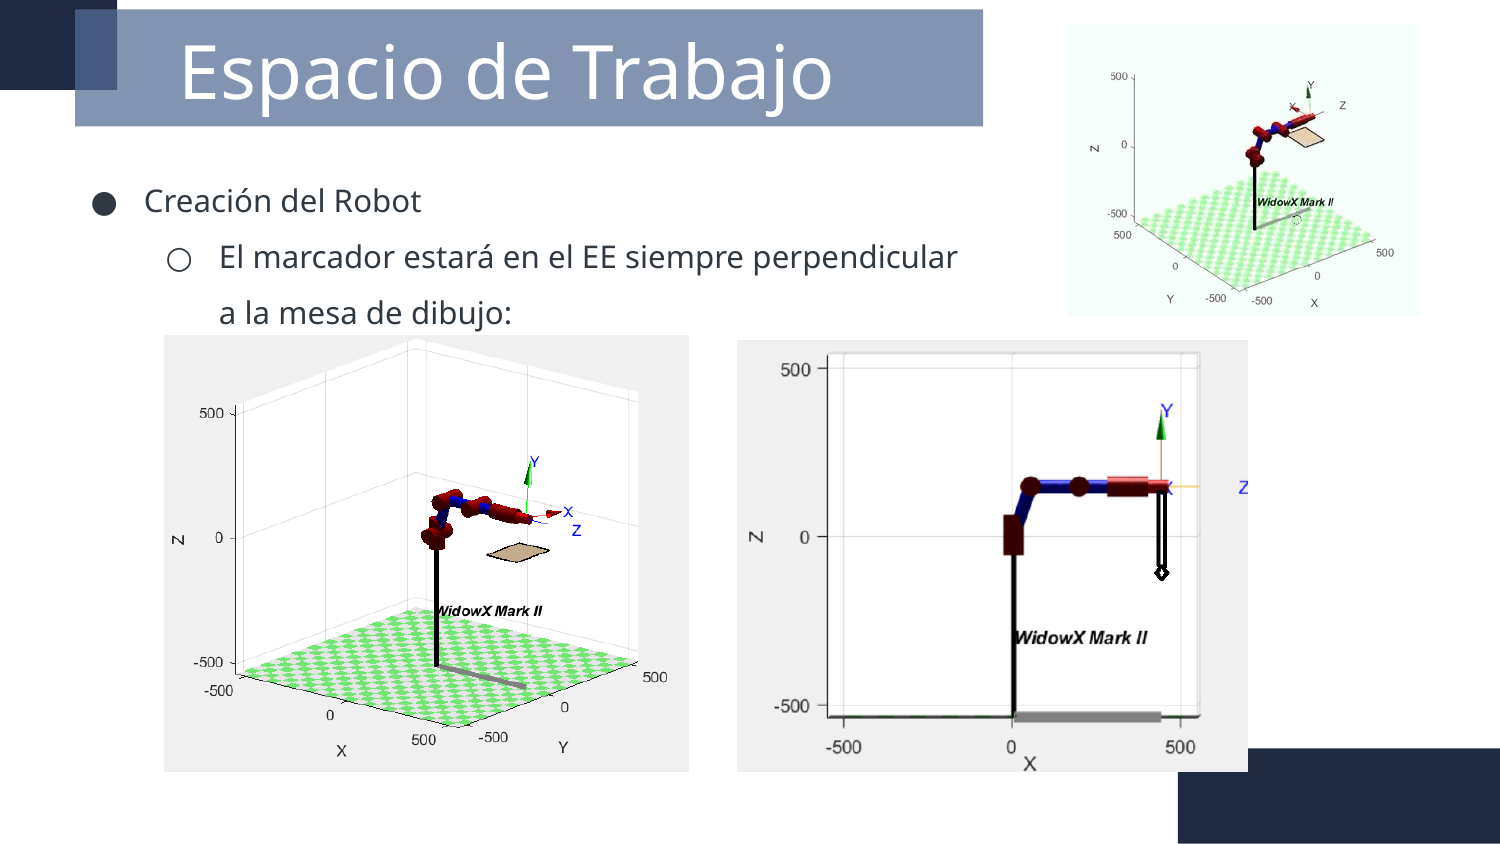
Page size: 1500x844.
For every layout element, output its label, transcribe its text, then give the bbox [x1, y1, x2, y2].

text_box [971, 9, 984, 127]
picture [163, 334, 690, 773]
title Espacio de Trabajo [163, 9, 971, 127]
picture [737, 340, 1248, 773]
text_box [1177, 748, 1500, 844]
text_box Creación del Robot El marcador estará en el EE siempre perpendicular a la mesa de dibujo: [53, 147, 984, 403]
text_box [75, 9, 164, 127]
picture [1068, 24, 1420, 316]
text_box [0, 0, 118, 90]
